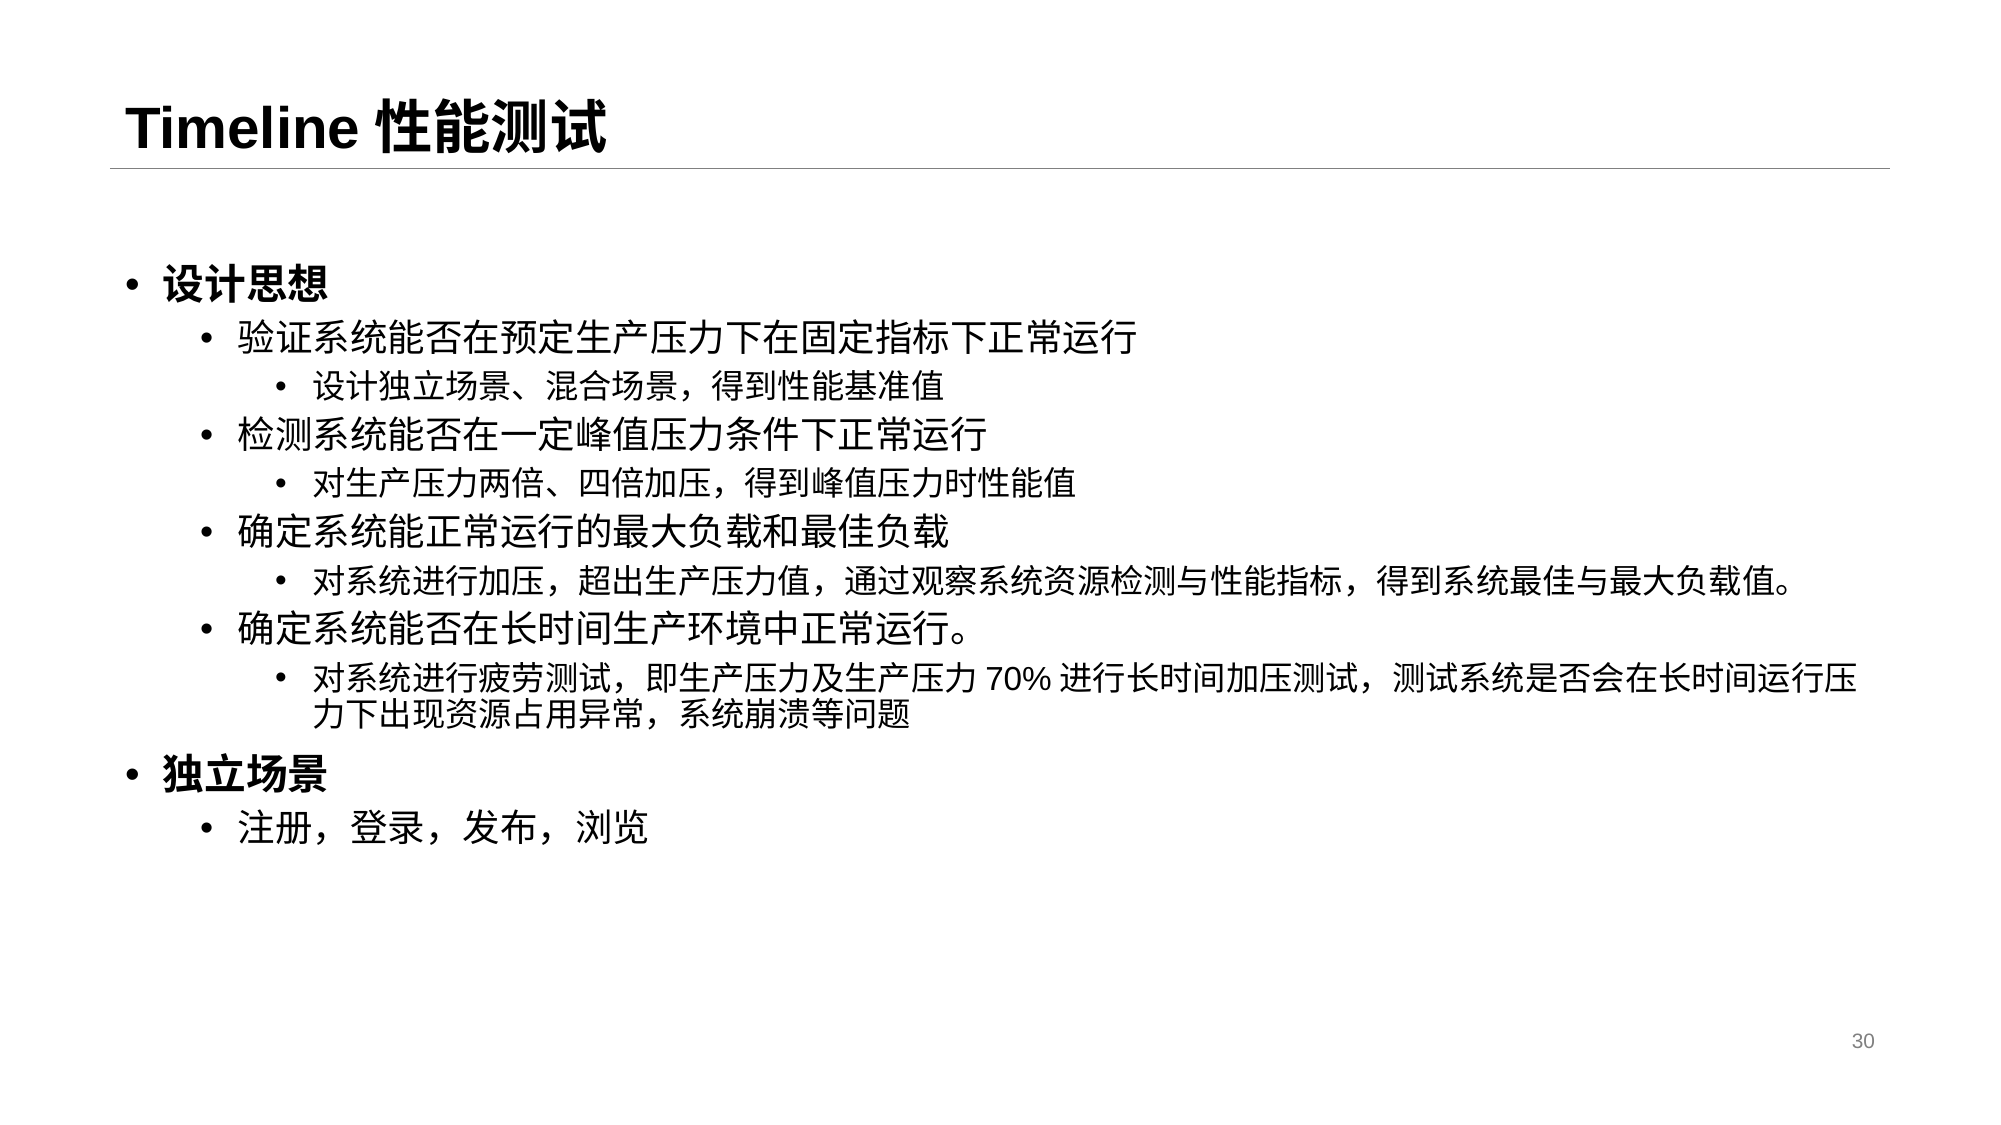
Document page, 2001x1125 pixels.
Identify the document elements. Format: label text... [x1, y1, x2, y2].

slide_number 30 [1412, 1023, 1890, 1058]
title Timeline性能测试 [109, 0, 1890, 169]
list 设计思想 验证系统能否在预定生产压力下在固定指标下正常运行 设计独立场景、混合场景，得到性能基准值 检测系统能否在一定峰值压力条件下正常运行 对生产压力两倍、四倍加压，得到峰值压力时性能值 确定系统能正常运行的最大负载和最佳负载 对系统进行加压，超出生产压力值，通过观察系统资源检测与性能指标，得到系统最佳与最大负载值。 确定系统能否在长时间生产环境中正常运行。 对系统进行疲劳测试，即生产压力及生产压力70%进行长时间加压测试，测试系统是否会在长时间运行压力下出现资源占用异常，系统崩溃等问题 独立场景 注册，登录，发布，浏览 [109, 185, 1890, 1007]
